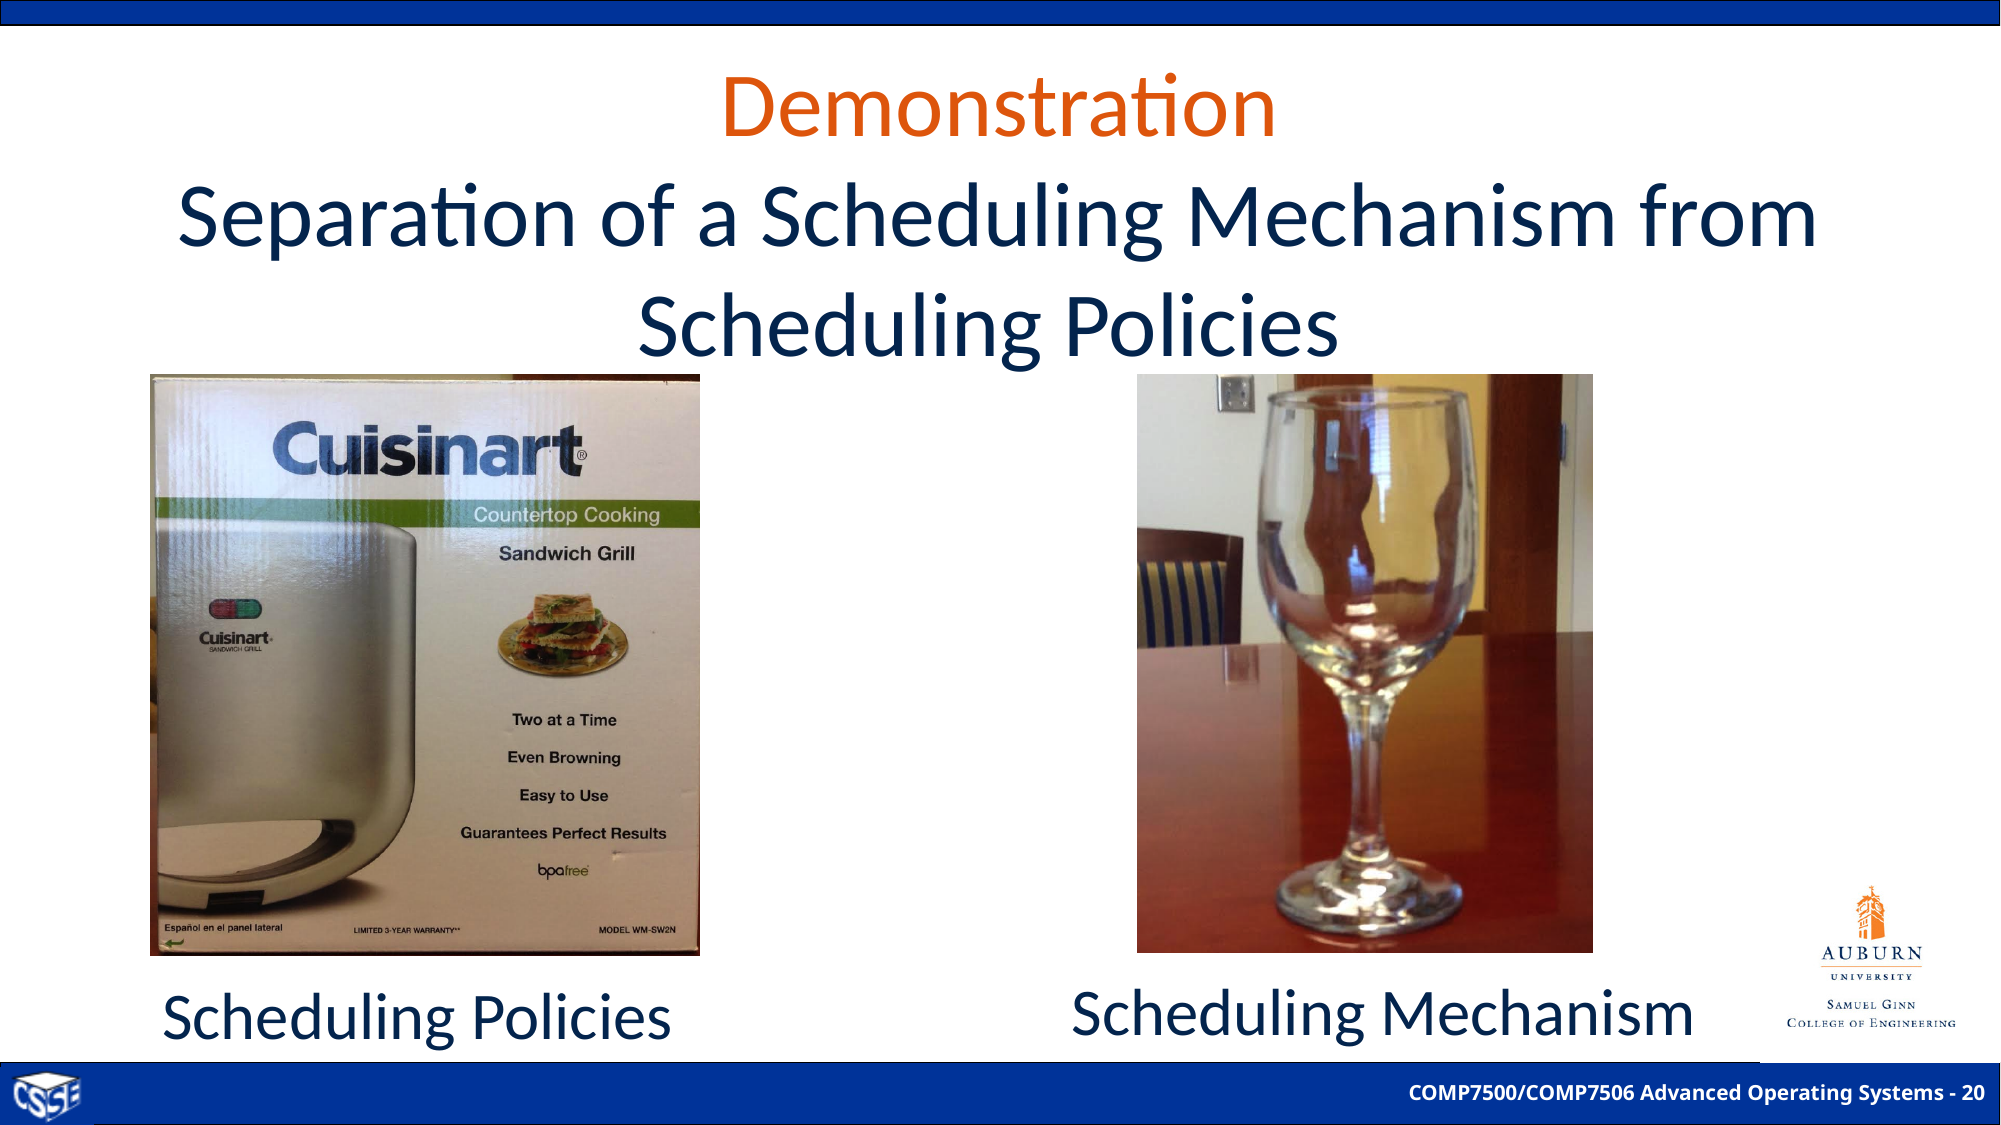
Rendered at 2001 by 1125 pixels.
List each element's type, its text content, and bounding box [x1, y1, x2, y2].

text_box Demonstration Separation of a Scheduling Mechanism from Scheduling Policies [99, 37, 1900, 366]
picture [1760, 863, 2000, 1063]
picture [0, 1067, 94, 1125]
picture [1137, 374, 1593, 954]
text_box Scheduling Policies [137, 950, 713, 1076]
picture [149, 374, 701, 956]
text_box Scheduling Mechanism [1037, 962, 1730, 1055]
